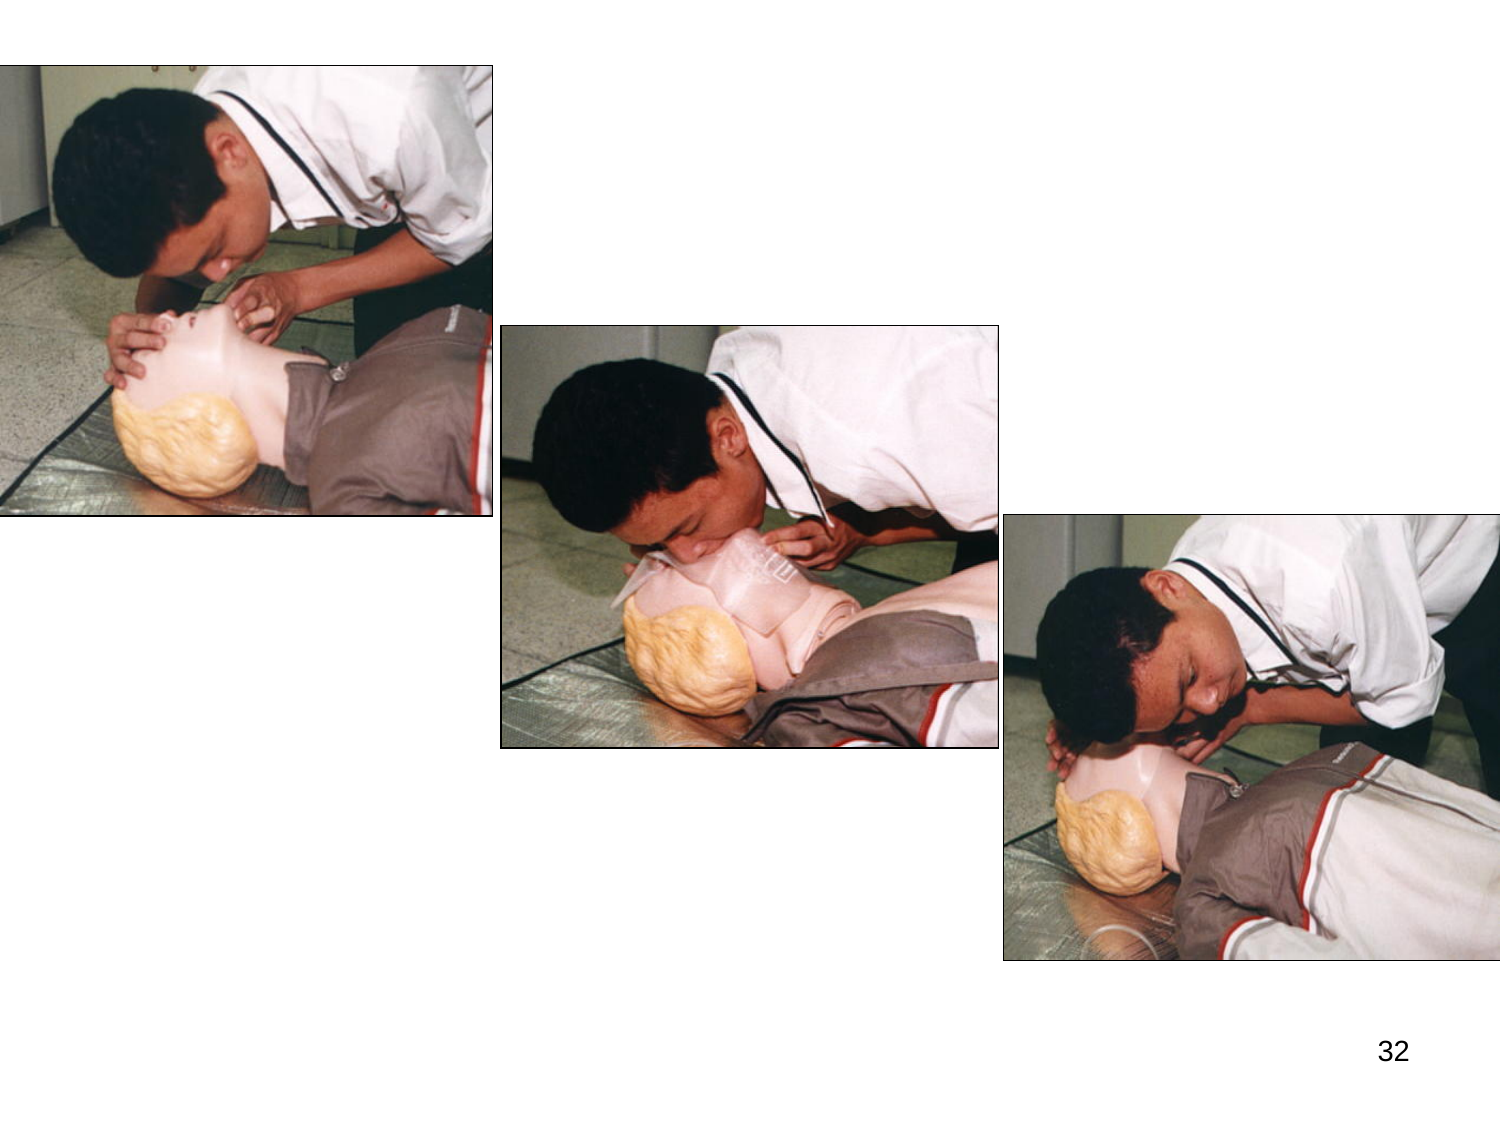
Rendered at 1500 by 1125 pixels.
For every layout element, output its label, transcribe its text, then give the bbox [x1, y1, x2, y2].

picture [1003, 515, 1500, 960]
picture [0, 66, 492, 515]
slide_number 32 [1074, 1024, 1425, 1103]
picture [501, 326, 998, 748]
